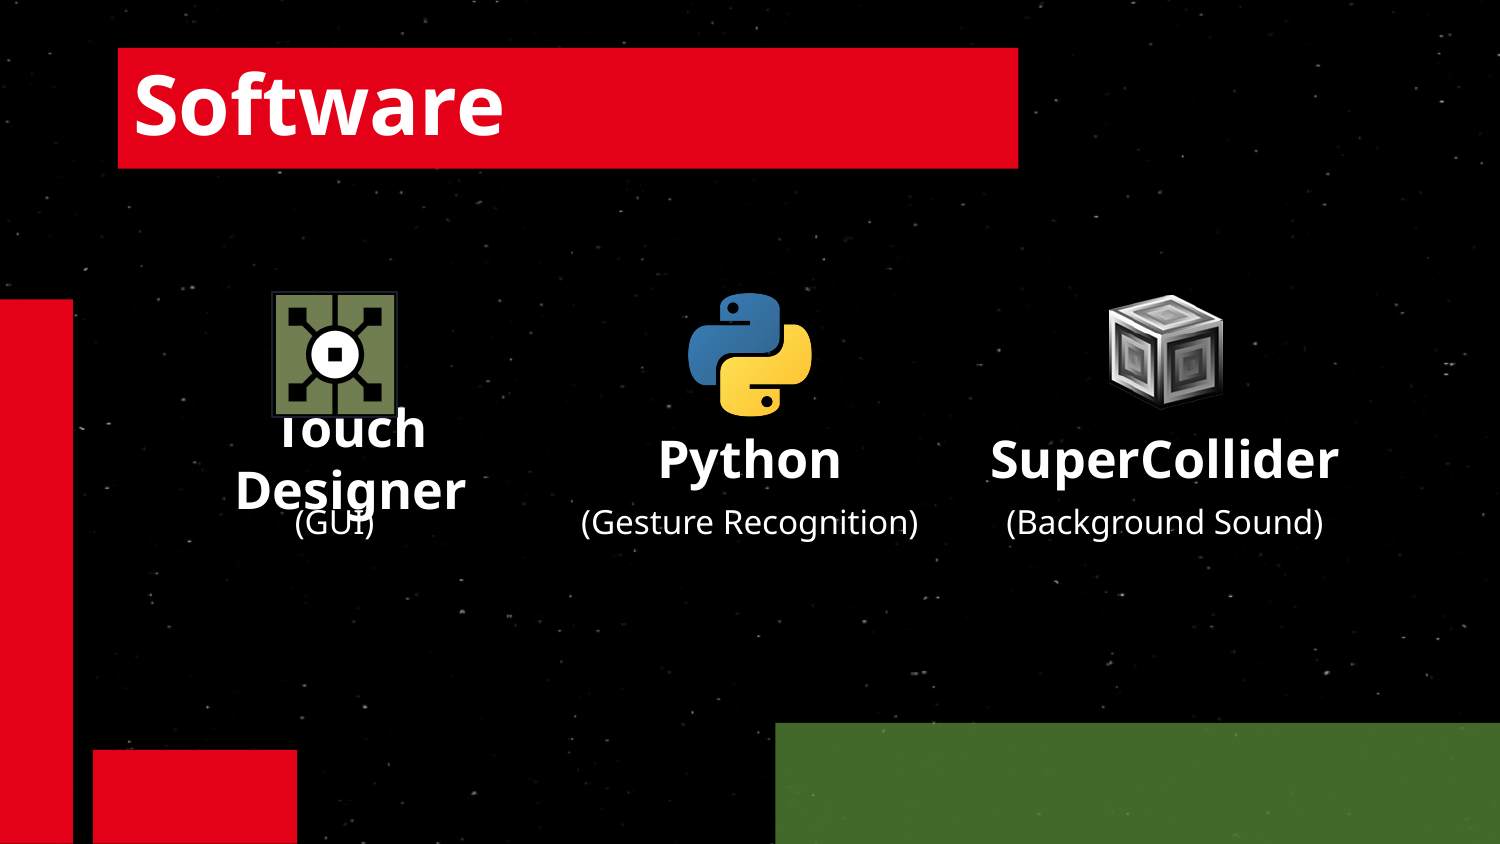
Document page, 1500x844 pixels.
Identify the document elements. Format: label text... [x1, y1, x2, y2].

subtitle (GUI) [123, 486, 538, 590]
title Touch Designer [143, 414, 558, 486]
title Python [558, 414, 942, 486]
subtitle (Gesture Recognition) [538, 486, 954, 590]
subtitle (Background Sound) [954, 486, 1377, 590]
picture [0, 0, 1500, 844]
title Software [118, 54, 1382, 149]
title SuperCollider [973, 414, 1357, 486]
